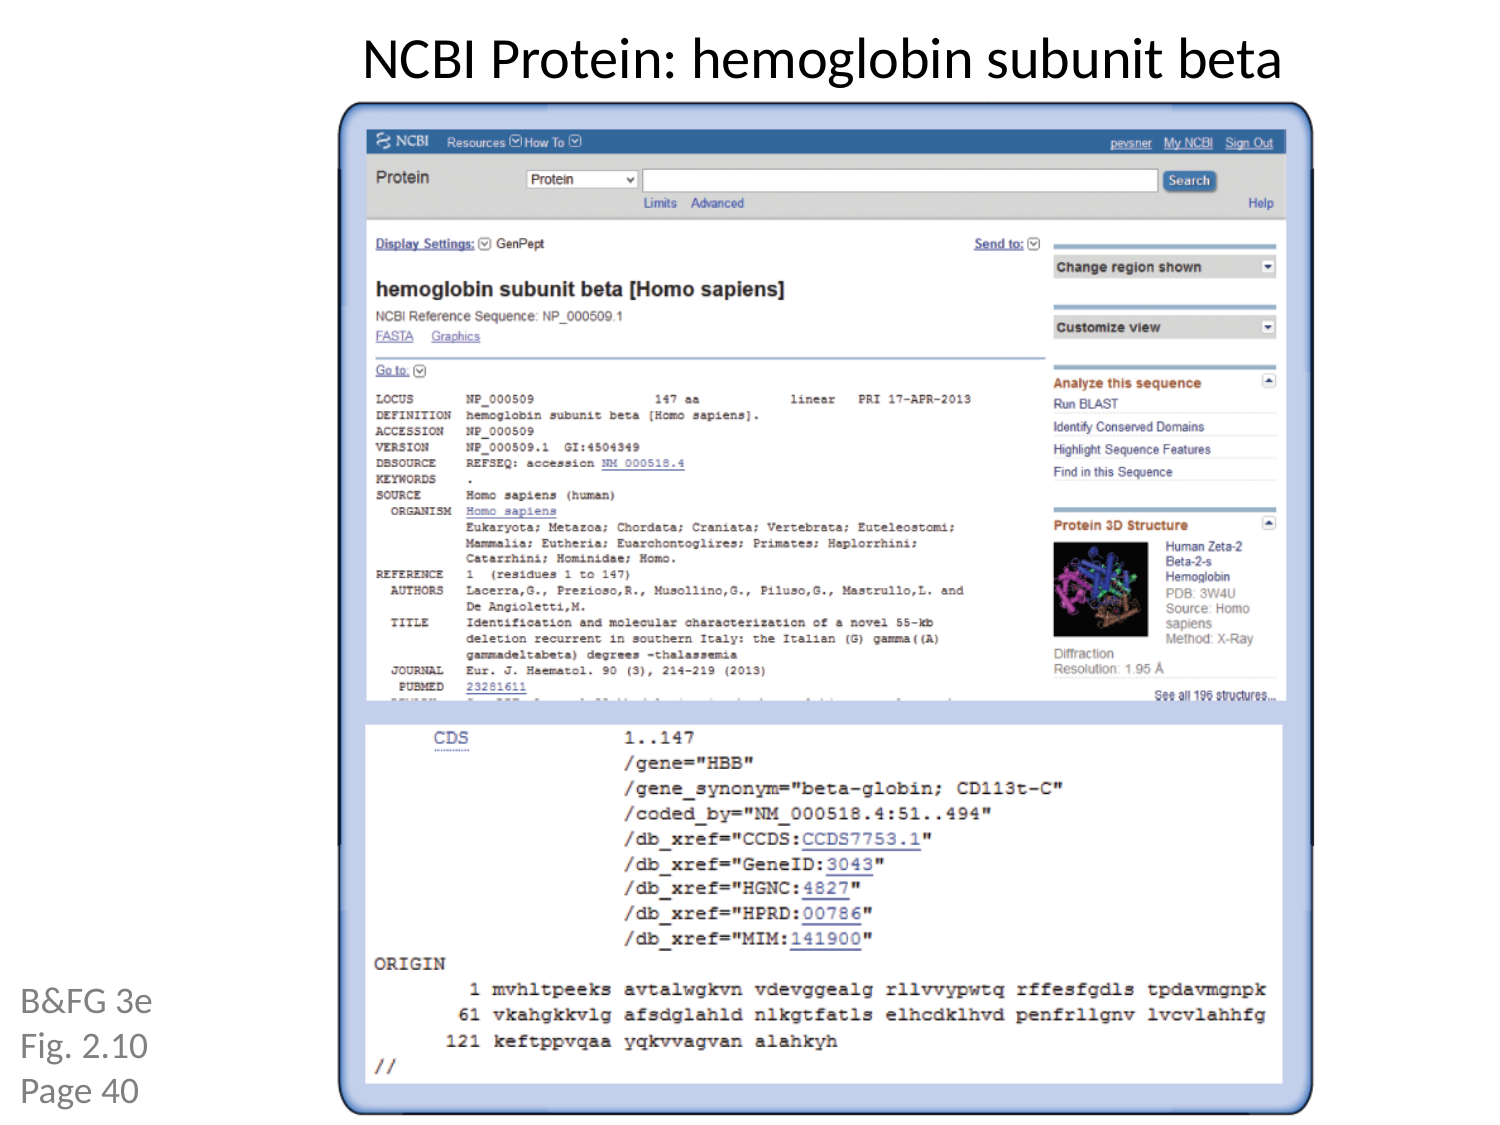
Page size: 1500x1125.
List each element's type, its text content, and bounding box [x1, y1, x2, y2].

text_box NCBI Protein: hemoglobin subunit beta [171, 12, 1475, 98]
picture [329, 98, 1325, 1121]
text_box B&FG 3e Fig. 2.10 Page 40 [5, 968, 169, 1119]
